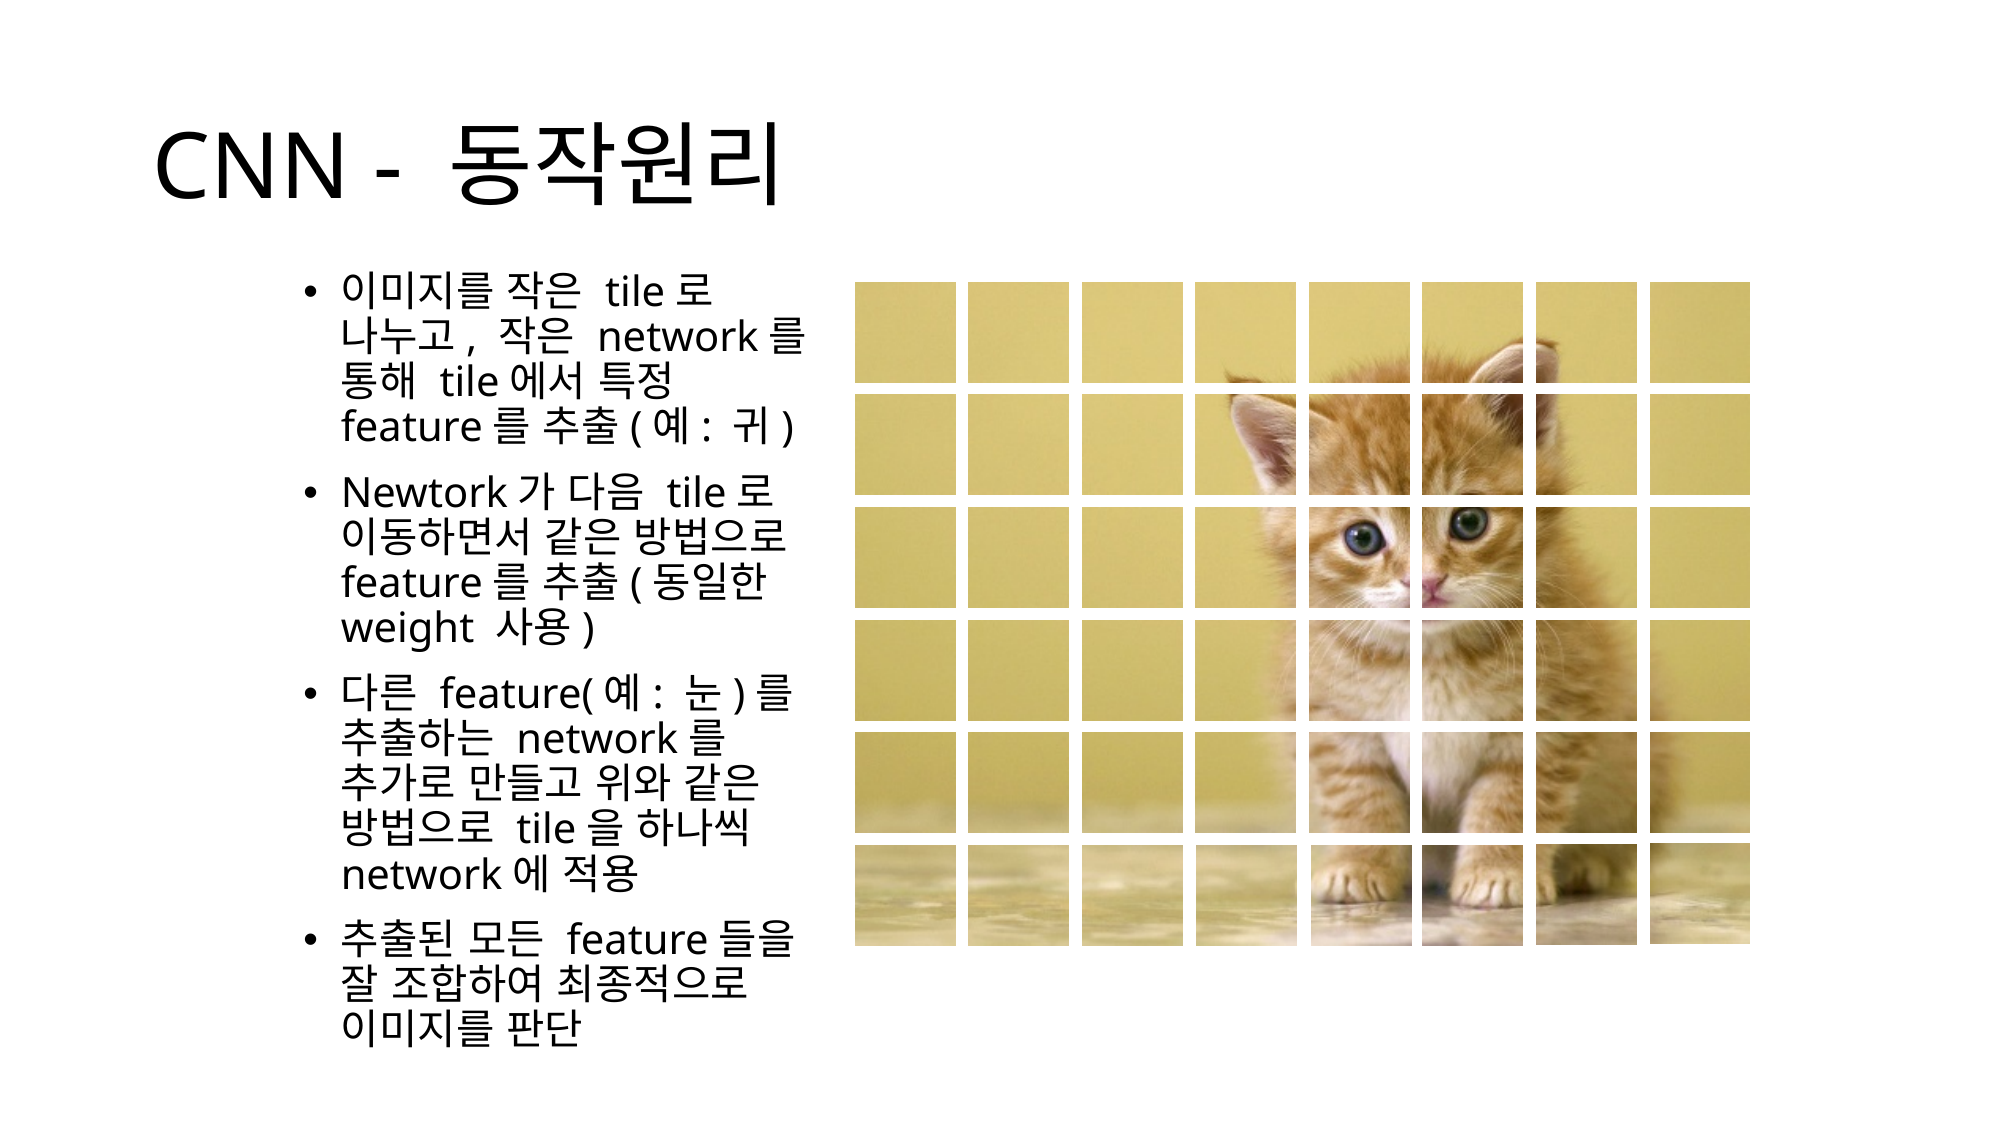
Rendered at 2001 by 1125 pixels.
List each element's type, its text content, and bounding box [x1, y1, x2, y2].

picture [1195, 620, 1296, 721]
picture [1082, 282, 1183, 383]
picture [1195, 394, 1296, 495]
picture [1536, 844, 1637, 945]
picture [1536, 282, 1637, 383]
picture [1422, 620, 1523, 721]
picture [1649, 394, 1750, 495]
picture [1195, 507, 1296, 608]
picture [855, 620, 956, 721]
picture [1649, 282, 1750, 383]
picture [1422, 732, 1523, 833]
picture [1082, 507, 1183, 608]
picture [968, 394, 1069, 495]
picture [855, 394, 956, 495]
picture [1536, 620, 1637, 721]
picture [1422, 845, 1523, 946]
picture [1309, 507, 1410, 608]
picture [1649, 843, 1750, 944]
picture [1649, 620, 1750, 721]
picture [1311, 845, 1412, 946]
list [855, 282, 956, 383]
picture [1309, 282, 1410, 383]
picture [1082, 732, 1183, 833]
picture [968, 282, 1069, 383]
picture [968, 732, 1069, 833]
picture [1649, 507, 1750, 608]
picture [1422, 394, 1523, 495]
picture [1082, 845, 1183, 946]
picture [1536, 394, 1637, 495]
picture [968, 845, 1069, 946]
text_box [353, 245, 1723, 1027]
picture [1422, 507, 1523, 608]
picture [1536, 507, 1637, 608]
title CNN - 동작원리 [137, 59, 1863, 278]
picture [1195, 282, 1296, 383]
picture [1082, 394, 1183, 495]
picture [1195, 732, 1296, 833]
picture [1196, 845, 1297, 946]
text_box 이미지를 작은 tile로 나누고, 작은 network를 통해 tile에서 특정 feature를 추출(예: 귀) Newtork가 다음 tile로 이동하면서 같은 방법으로feature를 추출(동일한 weight 사용) 다른 feature(예: 눈)를 추출하는 network를 추가로 만들고 위와 같은 방법으로 tile을 하나씩 network에 적용 추출된 모든 feature들을 잘 조합하여 최종적으로 이미지를 판단 [288, 263, 829, 1115]
picture [1536, 732, 1637, 833]
picture [968, 620, 1069, 721]
picture [1649, 732, 1750, 833]
picture [1309, 620, 1410, 721]
picture [968, 507, 1069, 608]
picture [855, 507, 956, 608]
picture [855, 732, 956, 833]
picture [1309, 732, 1410, 833]
picture [1309, 394, 1410, 495]
picture [1082, 620, 1183, 721]
picture [1422, 282, 1523, 383]
picture [855, 845, 956, 946]
